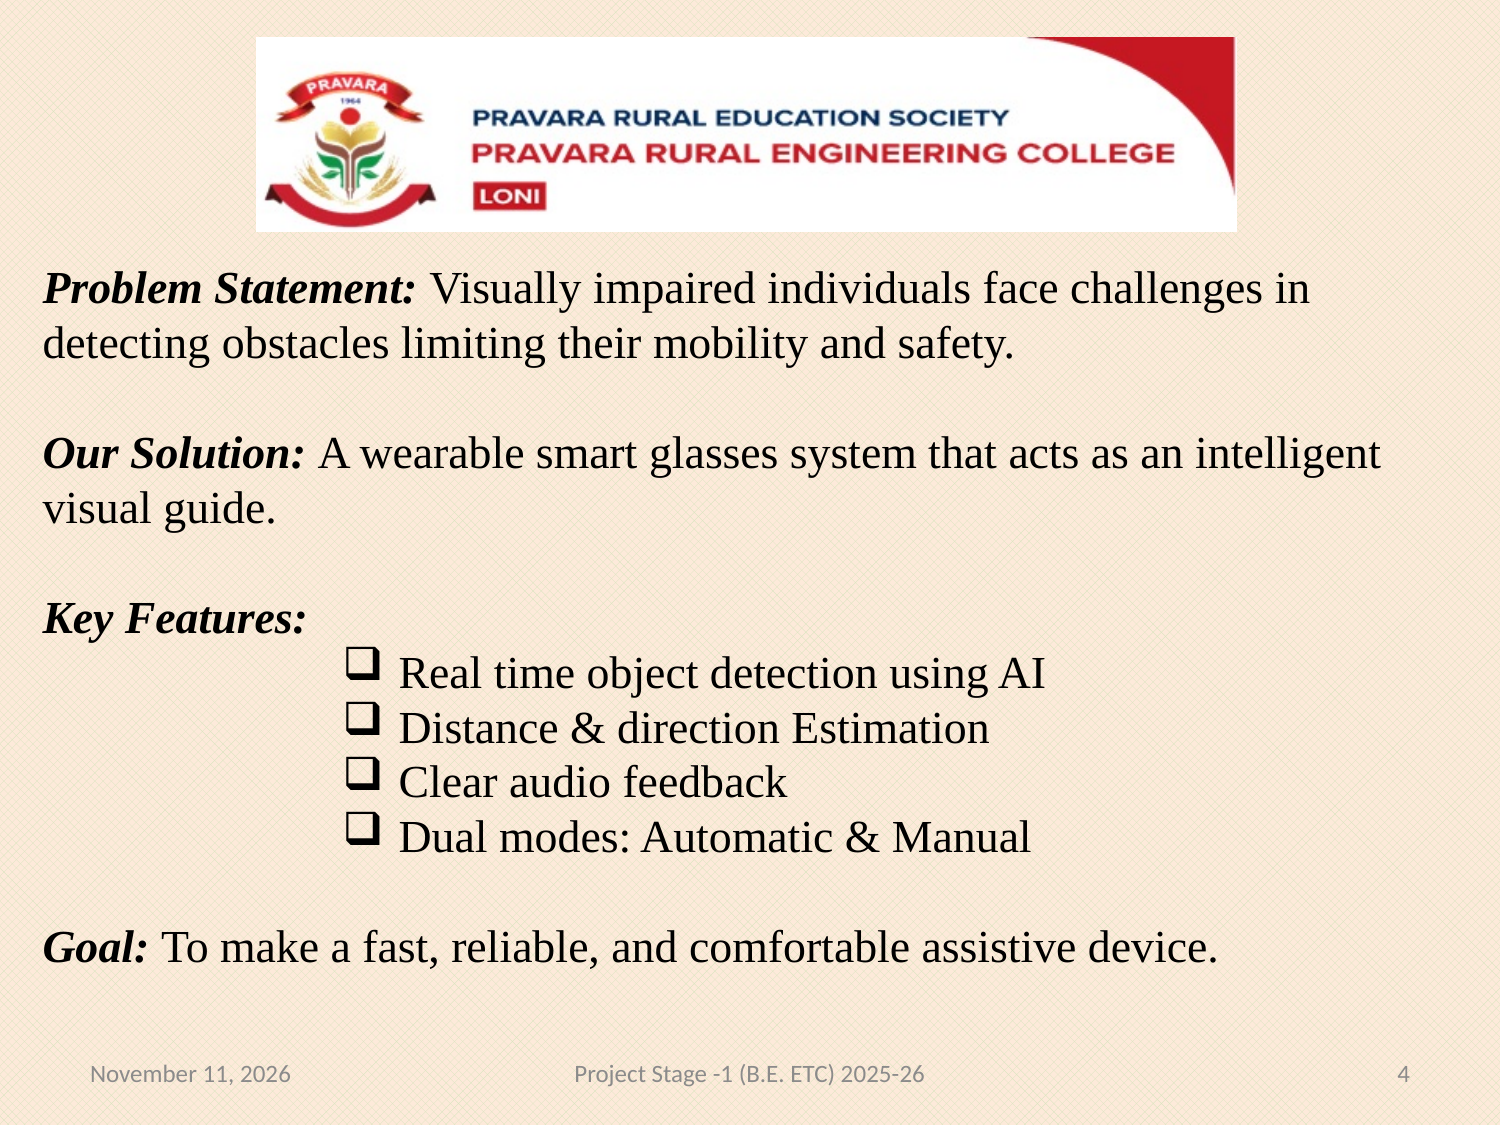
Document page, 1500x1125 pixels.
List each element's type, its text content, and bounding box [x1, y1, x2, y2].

slide_number 4 [1074, 1042, 1425, 1103]
picture [256, 37, 1237, 232]
footer Project Stage -1 (B.E. ETC) 2025-26 [512, 1042, 988, 1103]
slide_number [75, 1042, 425, 1103]
text_box Problem Statement: Visually impaired individuals face challenges in detecting obstacles limiting their mobility and safety. Our Solution: A wearable smart glasses system that acts as an intelligent visual guide. Key Features: Real time object detection using AI Distance & direction Estimation Clear audio feedback Dual modes: Automatic & Manual Goal: To make a fast, reliable, and comfortable assistive device. [27, 249, 1466, 980]
